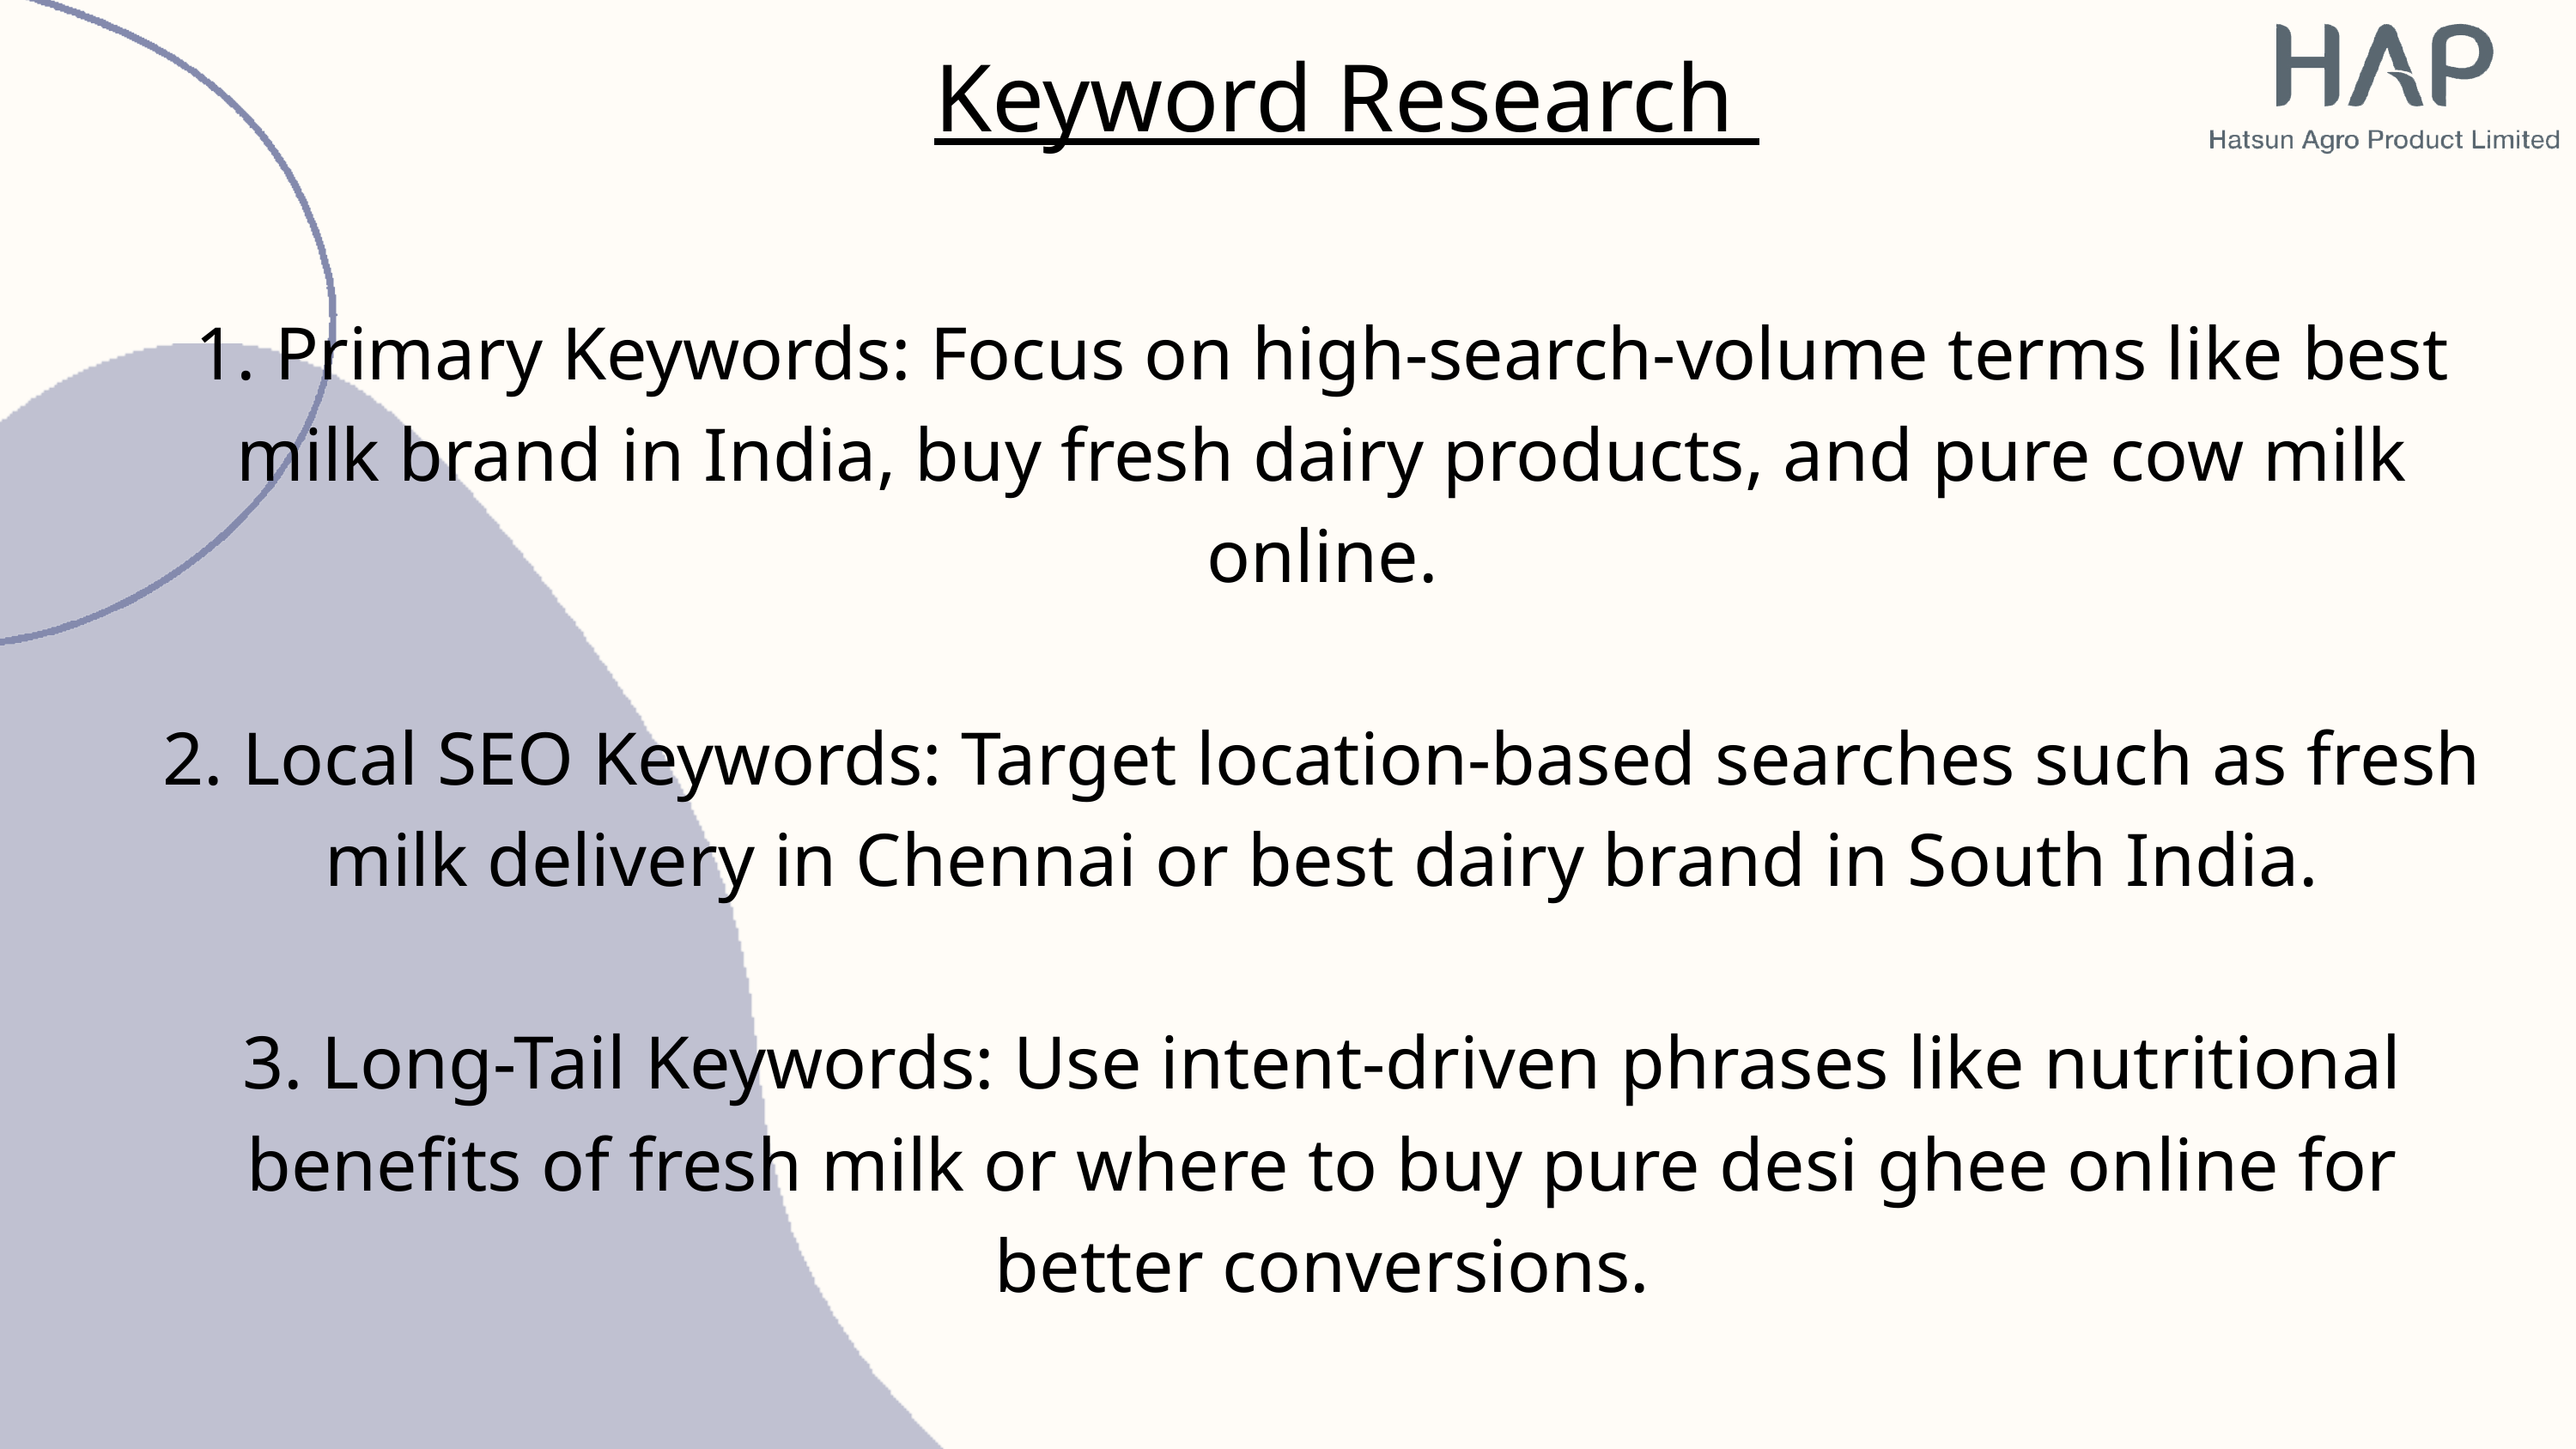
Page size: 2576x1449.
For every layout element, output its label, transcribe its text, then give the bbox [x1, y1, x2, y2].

text_box [2196, 8, 2576, 170]
text_box 1. Primary Keywords: Focus on high-search-volume terms like best milk brand in India, buy fresh dairy products, and pure cow milk online. 2. Local SEO Keywords: Target location-based searches such as fresh milk delivery in Chennai or best dairy brand in South India. 3. Long-Tail Keywords: Use intent-driven phrases like nutritional benefits of fresh milk or where to buy pure desi ghee online for better conversions. [343, 292, 2501, 1307]
text_box Keyword Research [918, 20, 1776, 150]
picture [0, 0, 1081, 1449]
